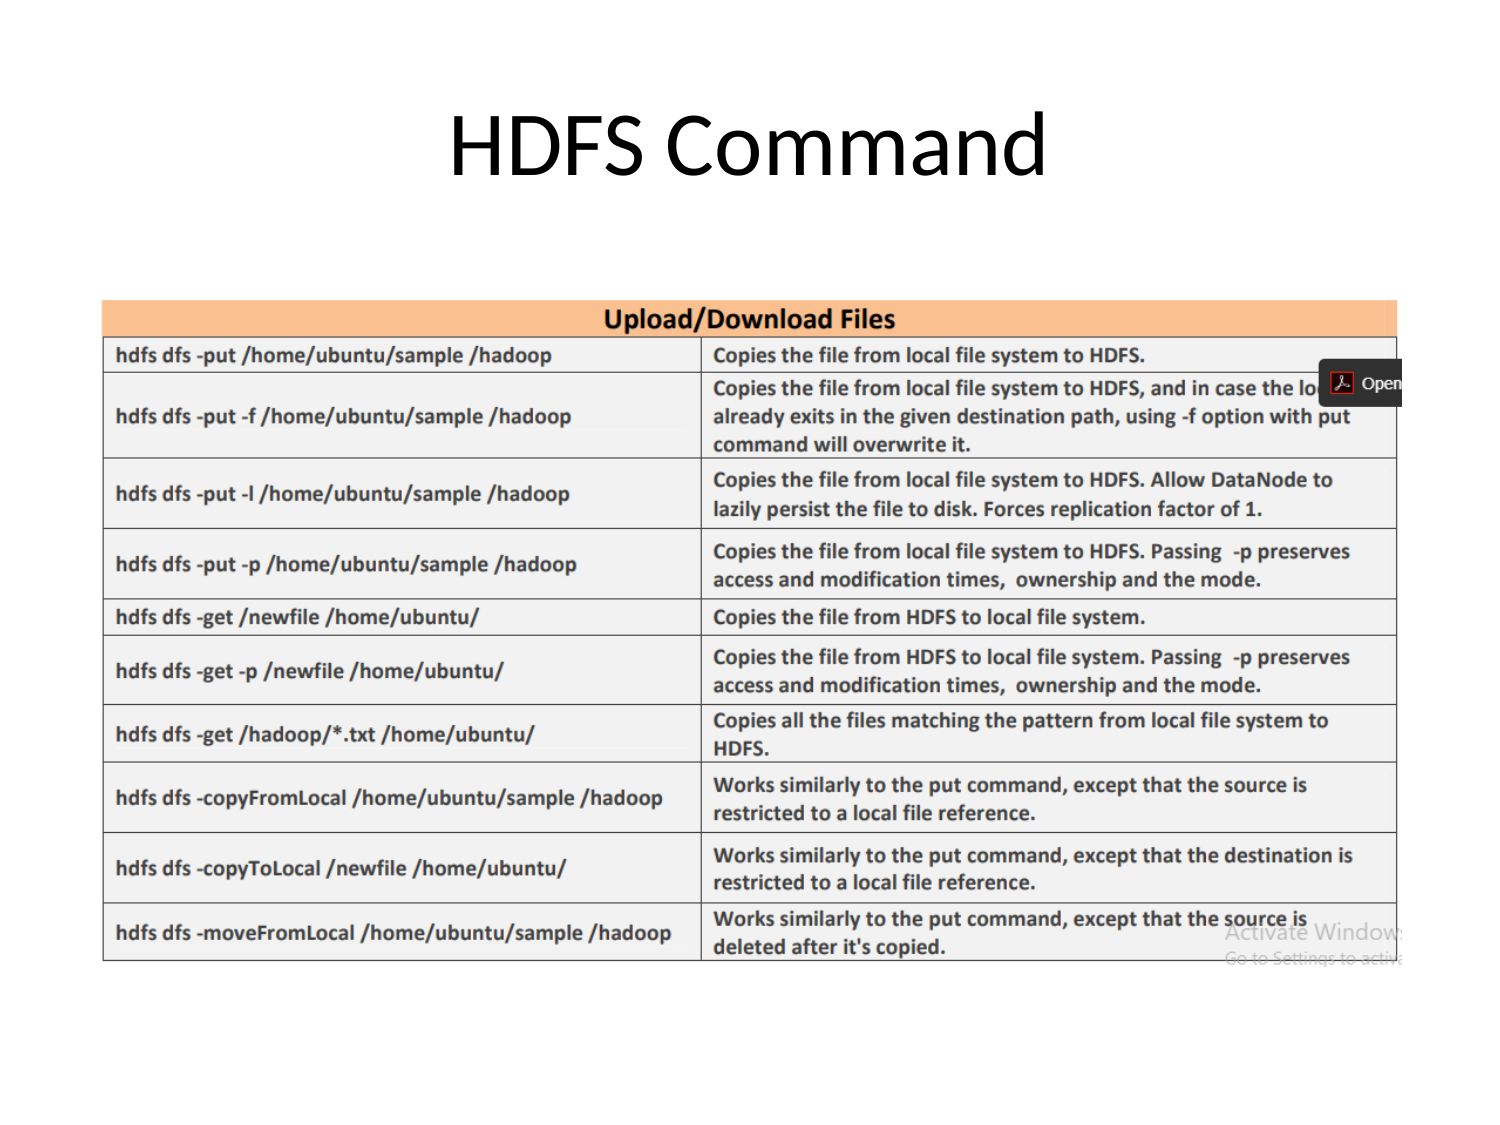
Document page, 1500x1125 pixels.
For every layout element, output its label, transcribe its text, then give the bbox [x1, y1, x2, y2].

picture [98, 299, 1402, 967]
title HDFS Command [75, 45, 1425, 233]
